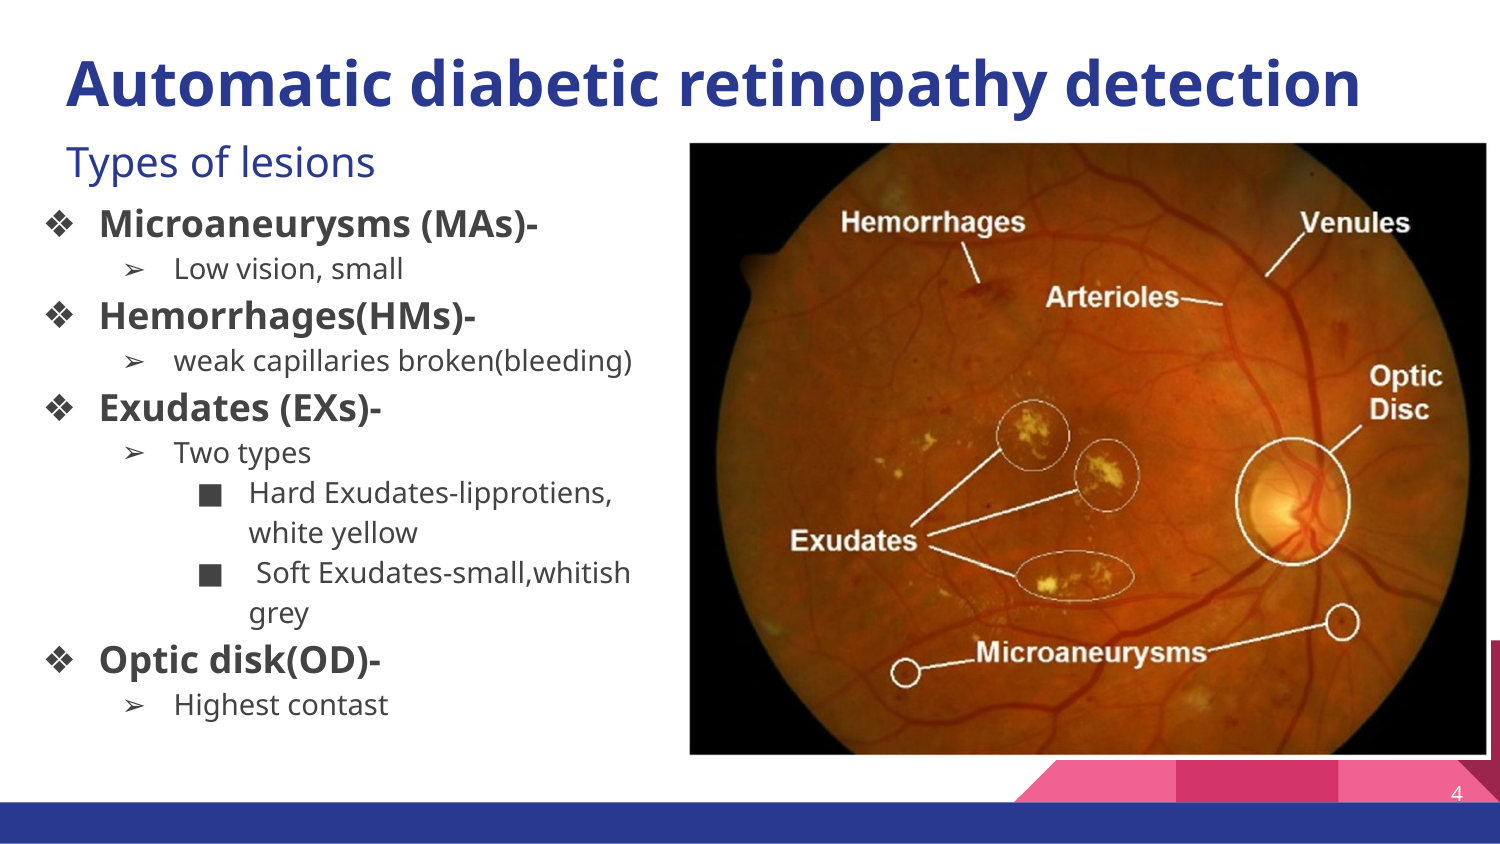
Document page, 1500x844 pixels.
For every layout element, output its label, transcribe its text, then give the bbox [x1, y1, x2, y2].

slide_number ‹#› [1387, 769, 1478, 828]
list Microaneurysms (MAs)- Low vision, small Hemorrhages(HMs)- weak capillaries broken(bleeding) Exudates (EXs)- Two types Hard Exudates-lipprotiens, white yellow Soft Exudates-small,whitish grey Optic disk(OD)- Highest contast [8, 178, 668, 802]
title Types of lesions [51, 120, 646, 223]
title Automatic diabetic retinopathy detection [51, 28, 1449, 129]
picture [681, 136, 1491, 761]
